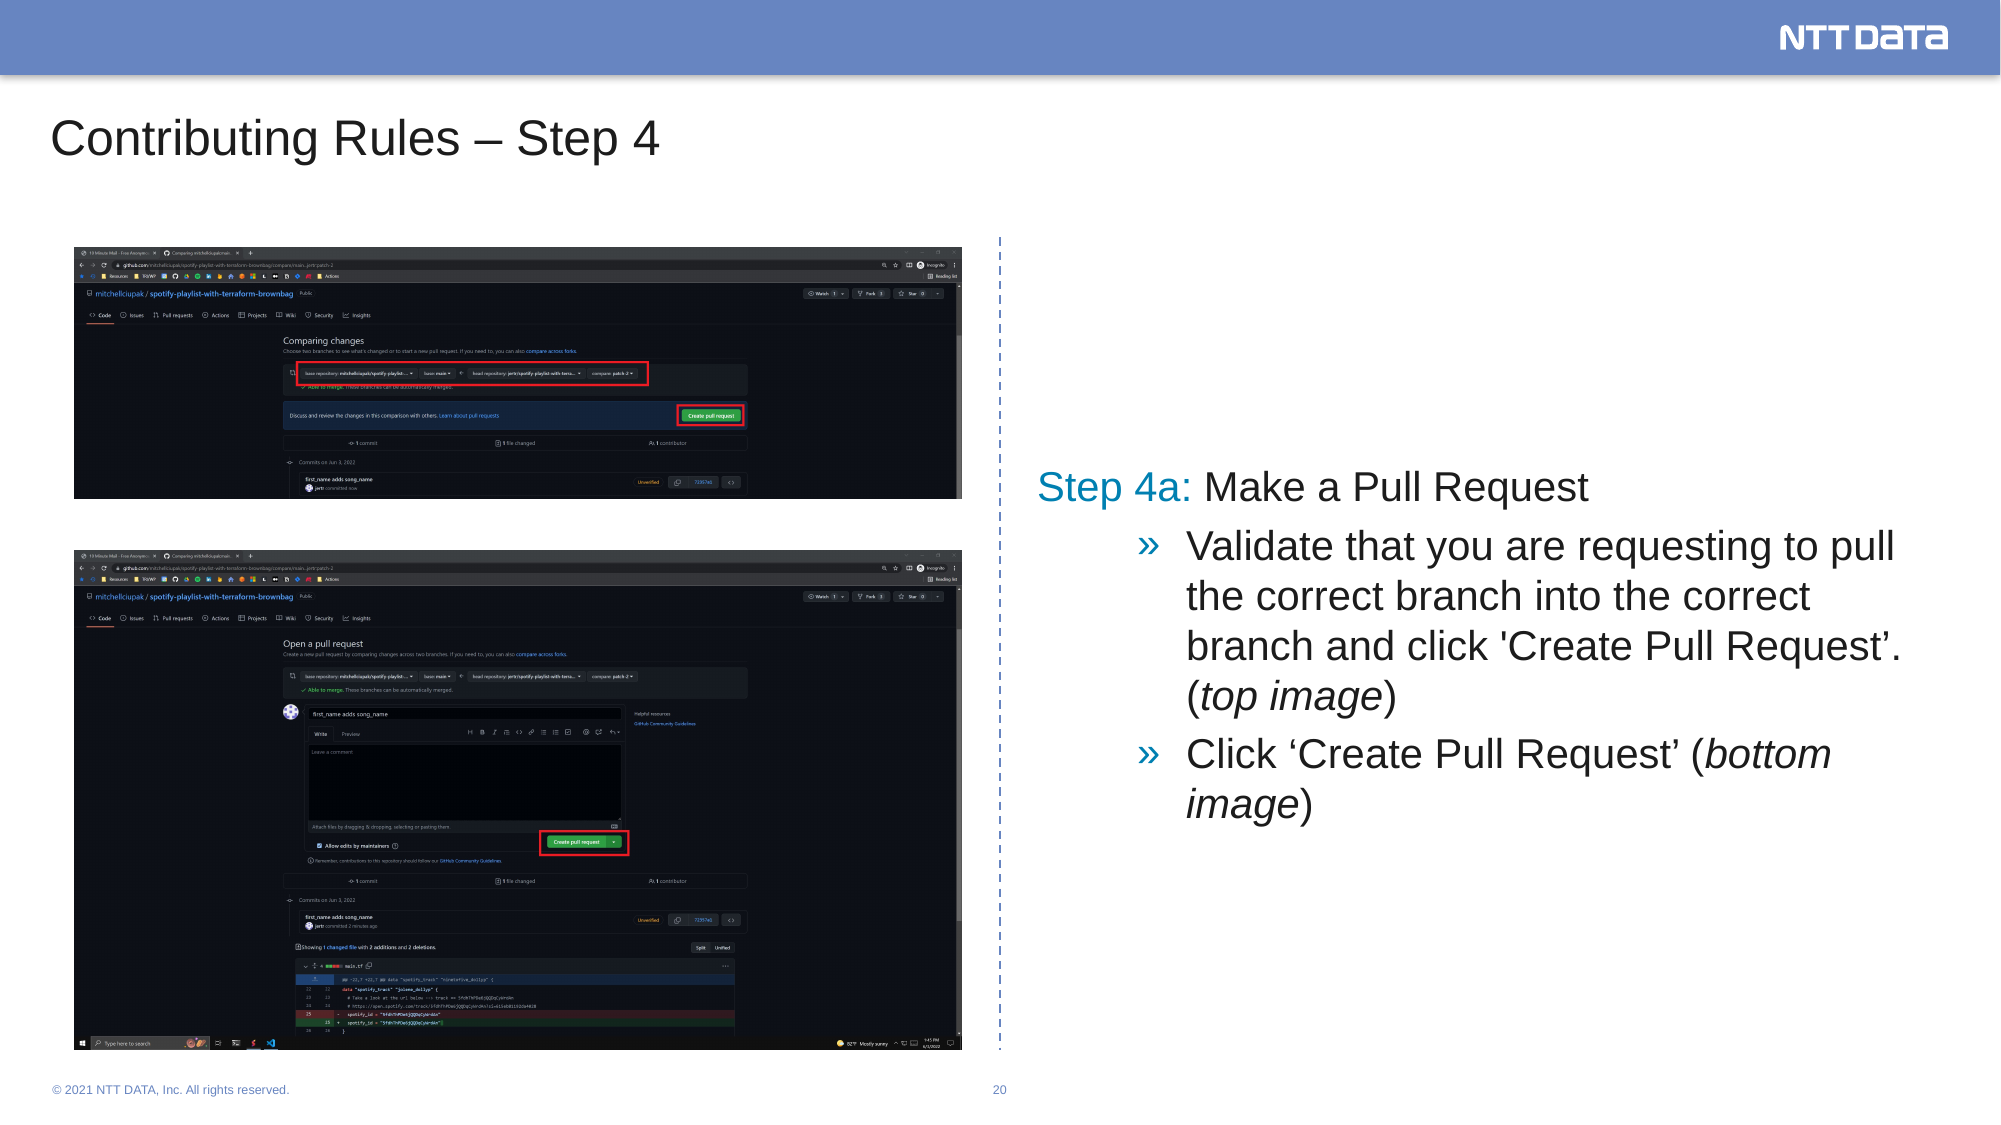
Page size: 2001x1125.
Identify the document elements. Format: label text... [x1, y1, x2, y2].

title Contributing Rules – Step 4 [50, 104, 1950, 196]
slide_number 20 [945, 1075, 1055, 1106]
footer © 2021 NTT DATA, Inc. All rights reserved. [37, 1075, 398, 1106]
picture [74, 550, 963, 1051]
picture [74, 246, 963, 500]
list Step 4a: Make a Pull Request Validate that you are requesting to pull the correct branch into the correct branch and click 'Create Pull Request’. (top image) Click ‘Create Pull Request’ (bottom image) [1037, 237, 1925, 1050]
